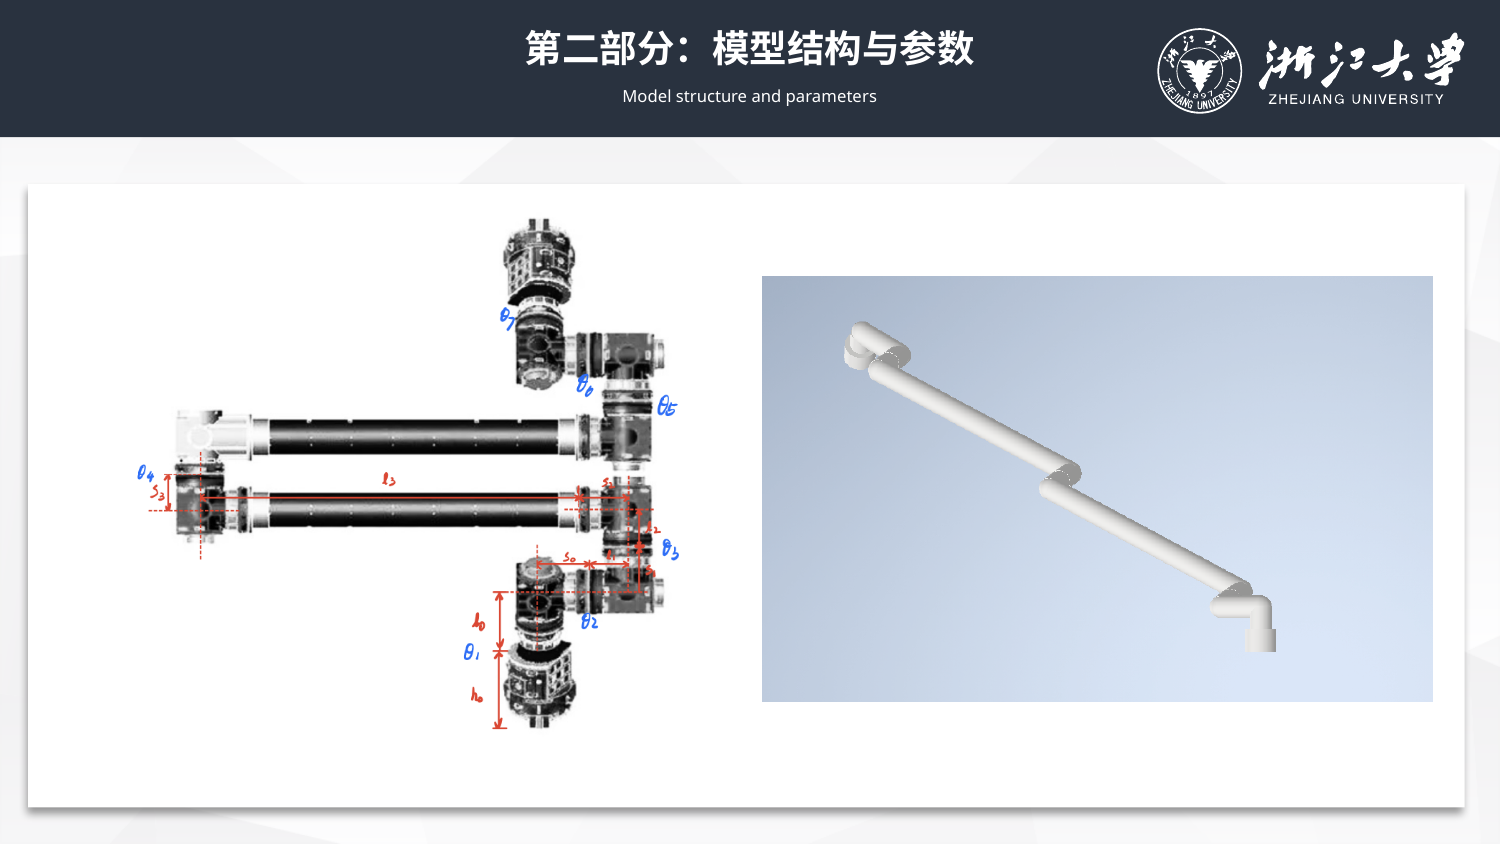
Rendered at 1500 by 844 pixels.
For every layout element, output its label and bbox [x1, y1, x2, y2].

text_box [27, 183, 1466, 808]
picture [0, 138, 1500, 844]
text_box [1157, 28, 1465, 114]
text_box [507, 17, 993, 114]
